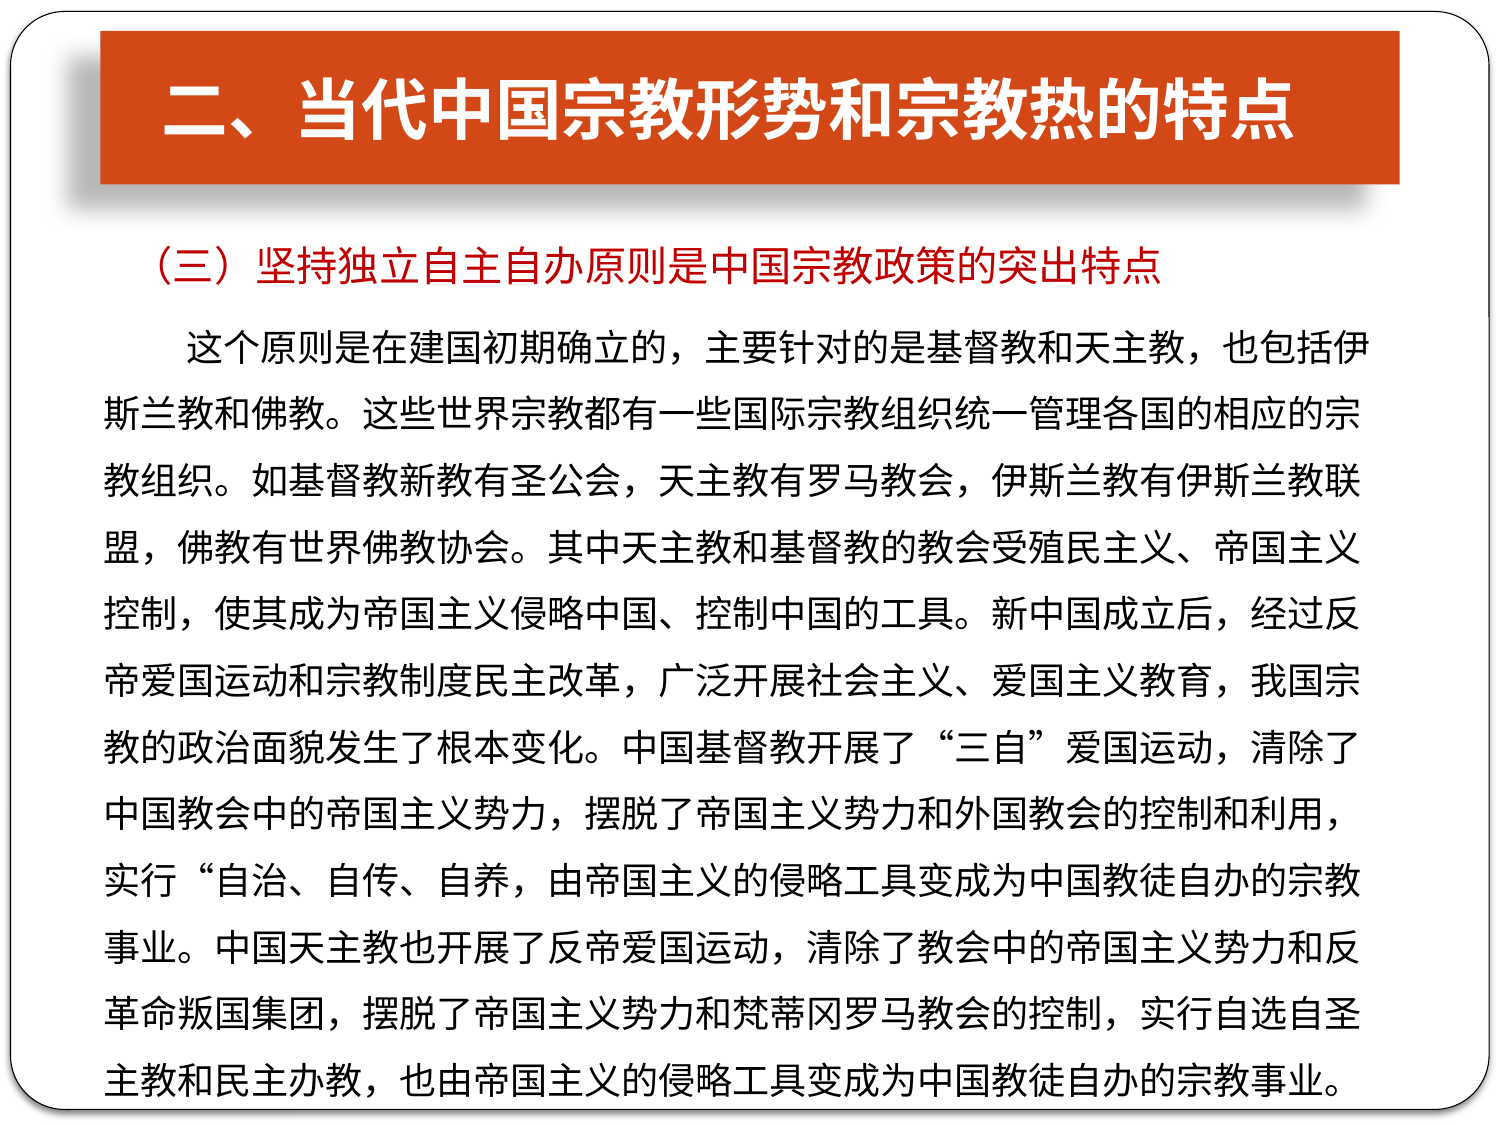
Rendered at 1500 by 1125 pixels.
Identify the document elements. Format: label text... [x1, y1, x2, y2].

text_box 二、当代中国宗教形势和宗教热的特点 [99, 30, 1401, 185]
text_box [53, 597, 1455, 681]
list （三）坚持独立自主自办原则是中国宗教政策的突出特点 这个原则是在建国初期确立的，主要针对的是基督教和天主教，也包括伊斯兰教和佛教。这些世界宗教都有一些国际宗教组织统一管理各国的相应的宗教组织。如基督教新教有圣公会，天主教有罗马教会，伊斯兰教有伊斯兰教联盟，佛教有世界佛教协会。其中天主教和基督教的教会受殖民主义、帝国主义控制，使其成为帝国主义侵略中国、控制中国的工具。新中国成立后，经过反帝爱国运动和宗教制度民主改革，广泛开展社会主义、爱国主义教育，我国宗教的政治面貌发生了根本变化。中国基督教开展了“三自”爱国运动，清除了中国教会中的帝国主义势力，摆脱了帝国主义势力和外国教会的控制和利用，实行“自治、自传、自养，由帝国主义的侵略工具变成为中国教徒自办的宗教事业。中国天主教也开展了反帝爱国运动，清除了教会中的帝国主义势力和反革命叛国集团，摆脱了帝国主义势力和梵蒂冈罗马教会的控制，实行自选自圣主教和民主办教，也由帝国主义的侵略工具变成为中国教徒自办的宗教事业。 [88, 208, 1400, 597]
text_box [100, 679, 966, 763]
list （三）坚持独立自主自办原则是中国宗教政策的突出特点 这个原则是在建国初期确立的，主要针对的是基督教和天主教，也包括伊斯兰教和佛教。这些世界宗教都有一些国际宗教组织统一管理各国的相应的宗教组织。如基督教新教有圣公会，天主教有罗马教会，伊斯兰教有伊斯兰教联盟，佛教有世界佛教协会。其中天主教和基督教的教会受殖民主义、帝国主义控制，使其成为帝国主义侵略中国、控制中国的工具。新中国成立后，经过反帝爱国运动和宗教制度民主改革，广泛开展社会主义、爱国主义教育，我国宗教的政治面貌发生了根本变化。中国基督教开展了“三自”爱国运动，清除了中国教会中的帝国主义势力，摆脱了帝国主义势力和外国教会的控制和利用，实行“自治、自传、自养，由帝国主义的侵略工具变成为中国教徒自办的宗教事业。中国天主教也开展了反帝爱国运动，清除了教会中的帝国主义势力和反革命叛国集团，摆脱了帝国主义势力和梵蒂冈罗马教会的控制，实行自选自圣主教和民主办教，也由帝国主义的侵略工具变成为中国教徒自办的宗教事业。 [88, 681, 1400, 1119]
text_box [643, 475, 1447, 549]
